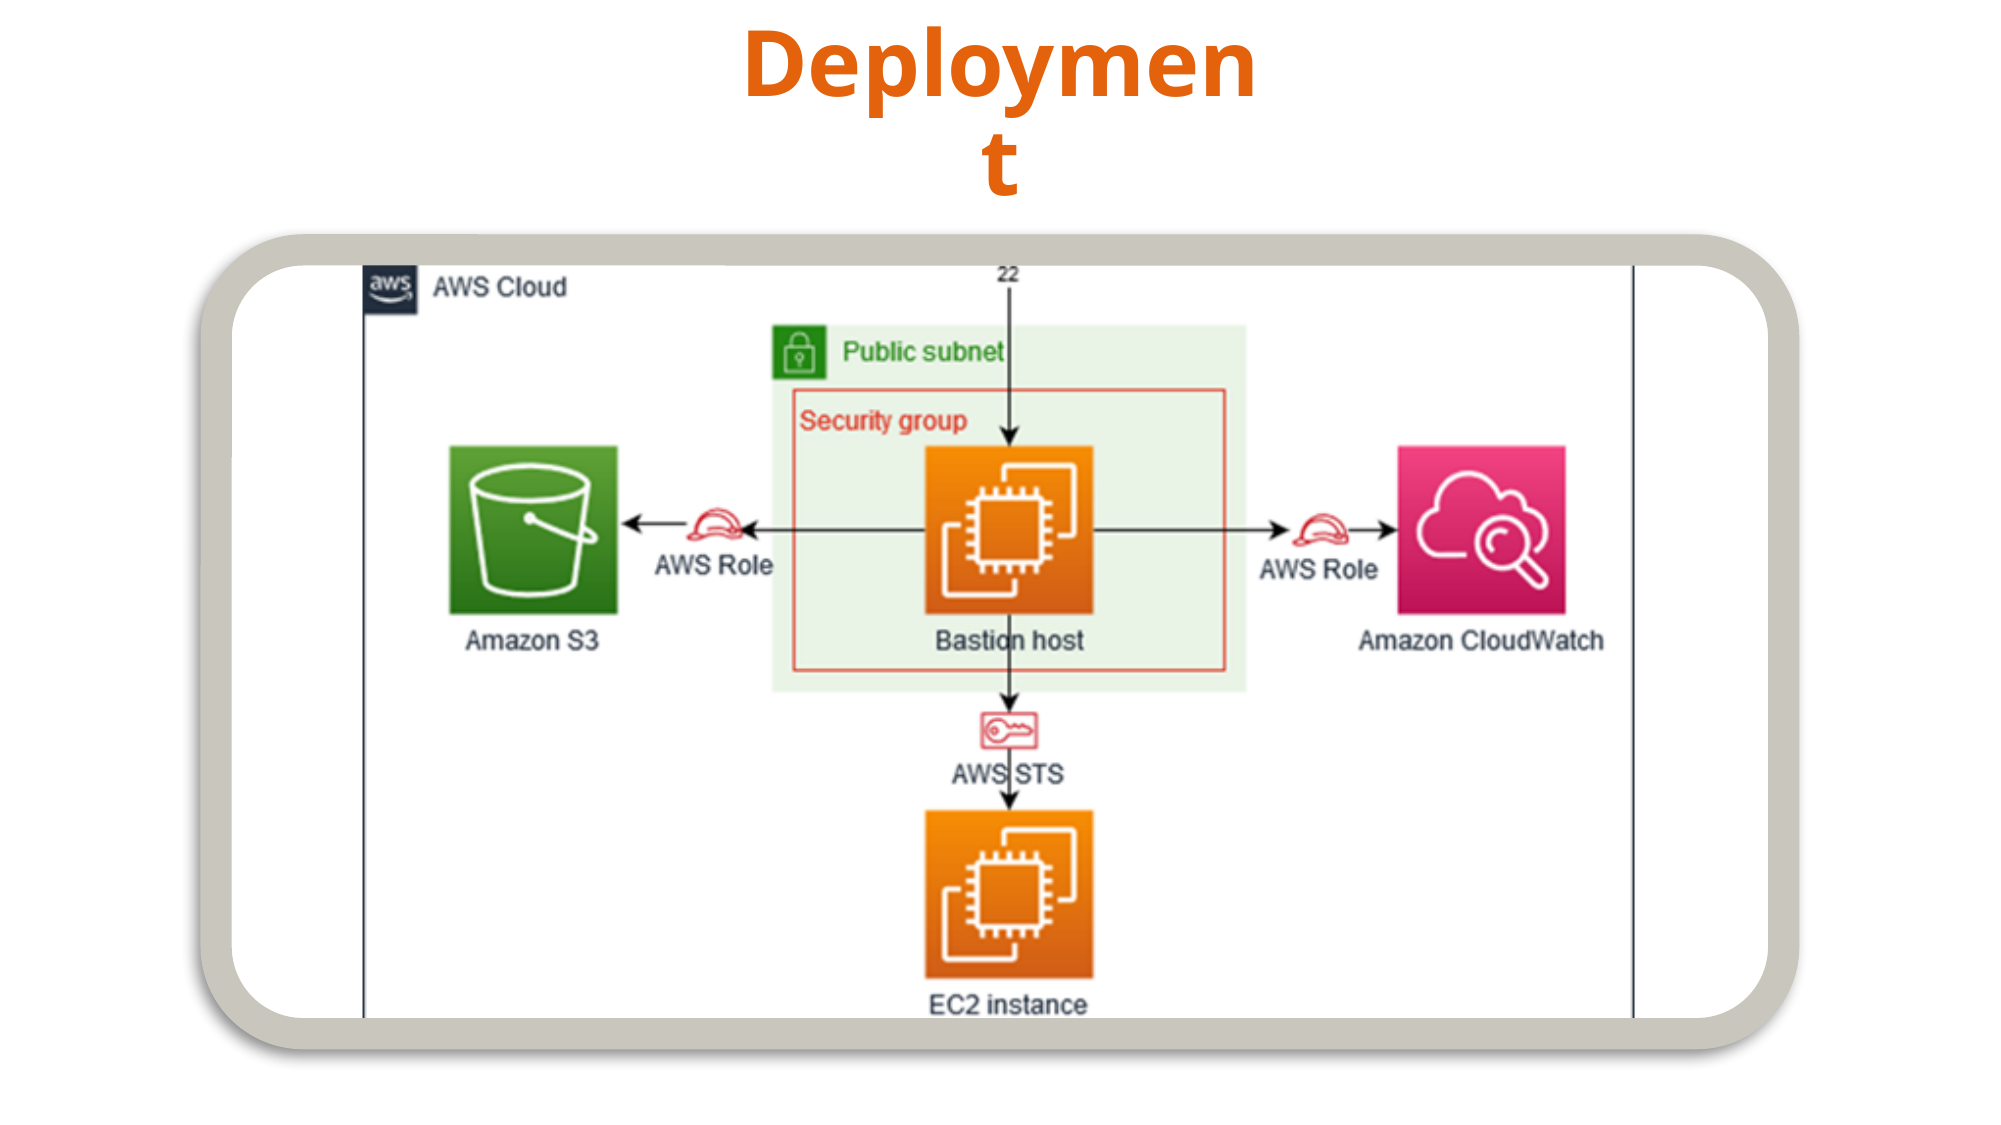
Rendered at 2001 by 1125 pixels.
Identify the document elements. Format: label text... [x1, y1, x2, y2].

picture [215, 249, 1784, 1034]
text_box Deployment [724, 66, 1276, 167]
